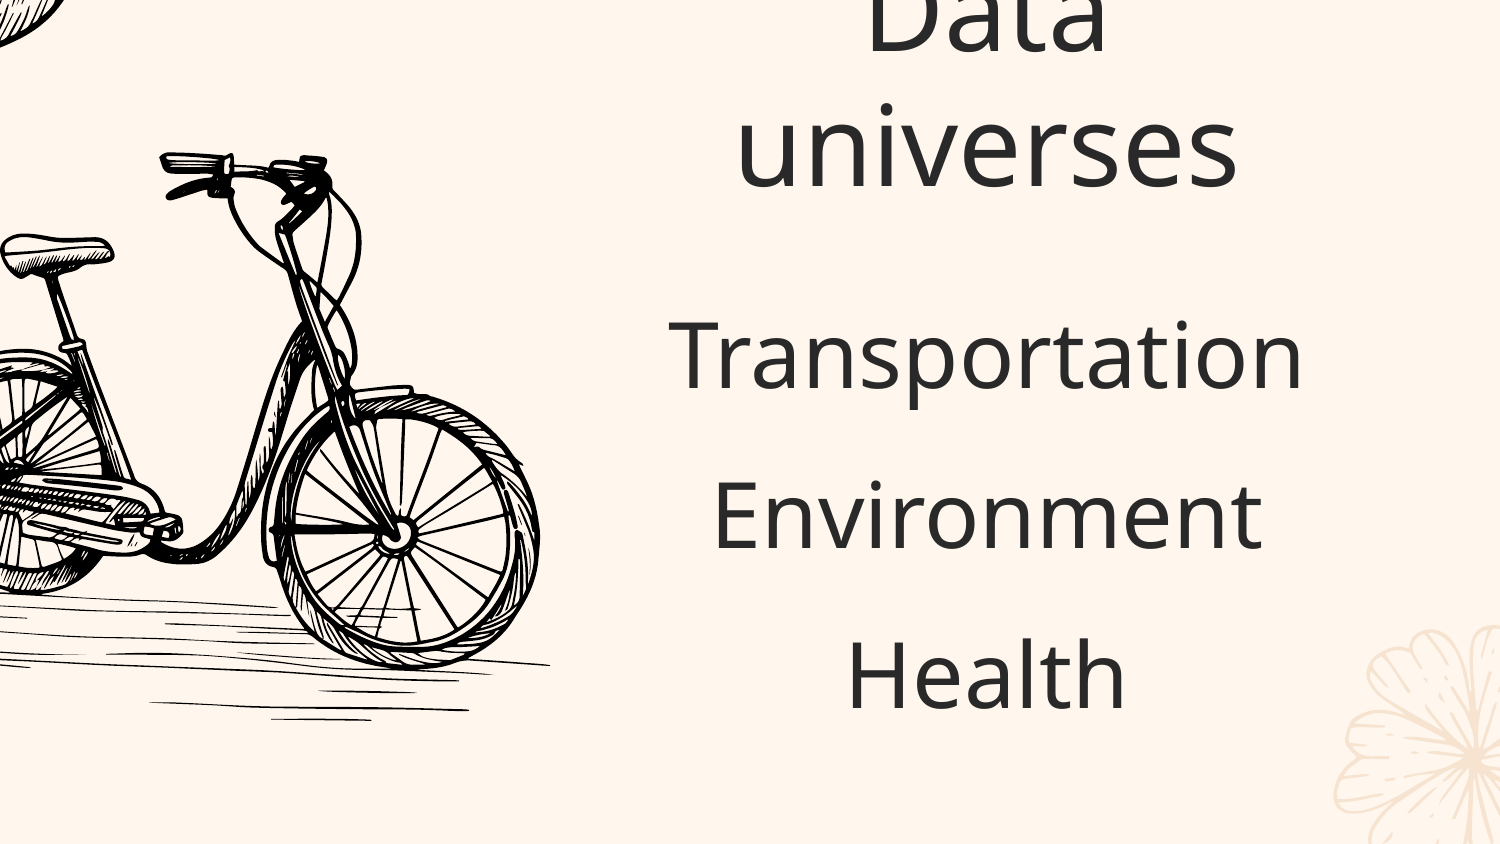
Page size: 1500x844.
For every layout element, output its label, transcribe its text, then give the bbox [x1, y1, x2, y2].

text_box Environment [592, 446, 1382, 583]
title Health [592, 606, 1382, 742]
title Transportation [592, 286, 1382, 423]
title Data universes [592, 88, 1382, 225]
